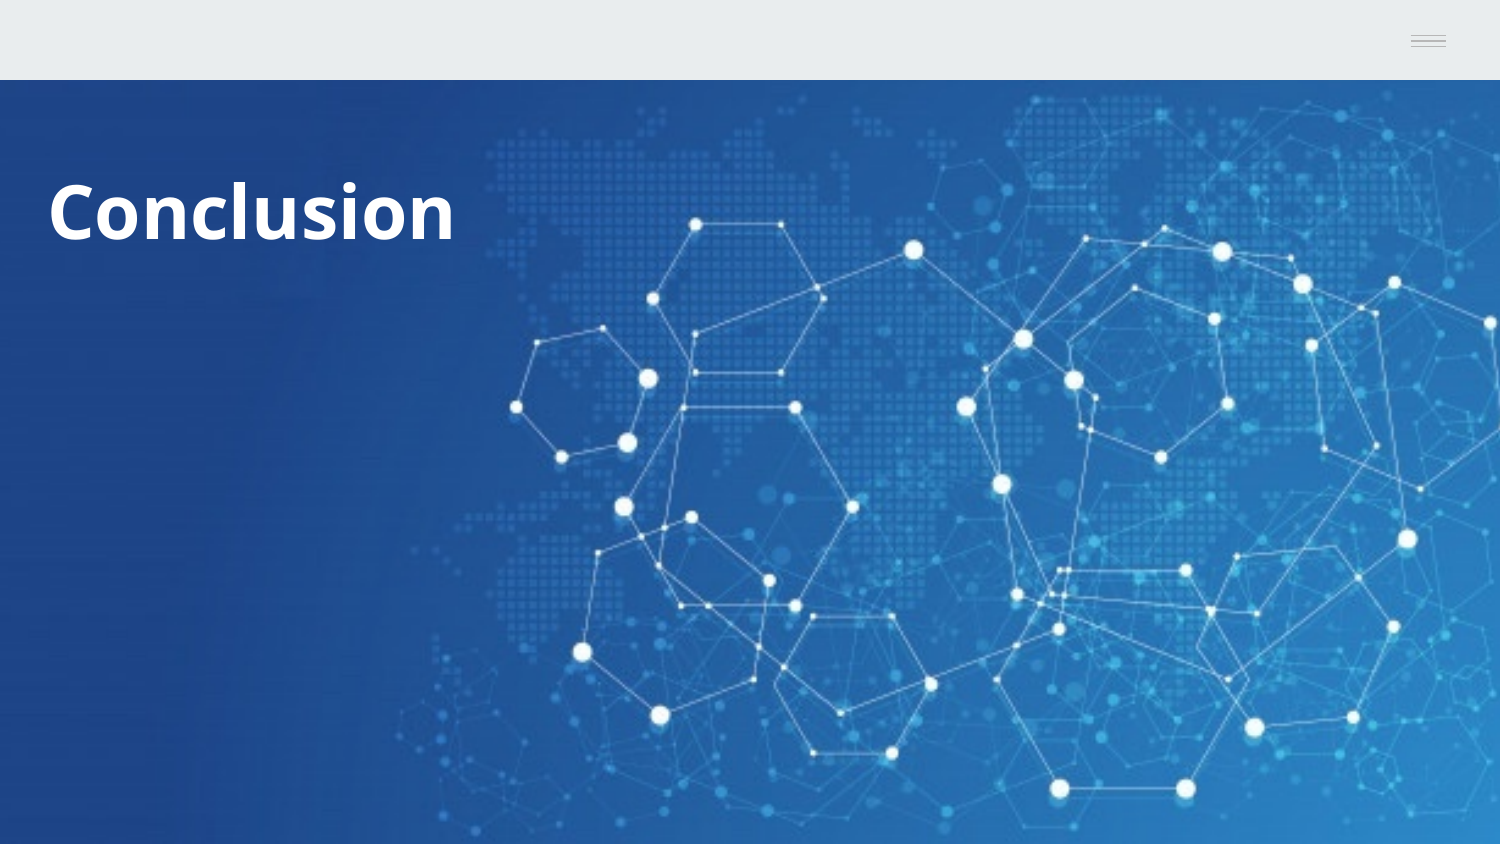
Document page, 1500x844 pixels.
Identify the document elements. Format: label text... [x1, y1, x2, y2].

title Conclusion [32, 149, 886, 399]
picture [0, 80, 1500, 844]
